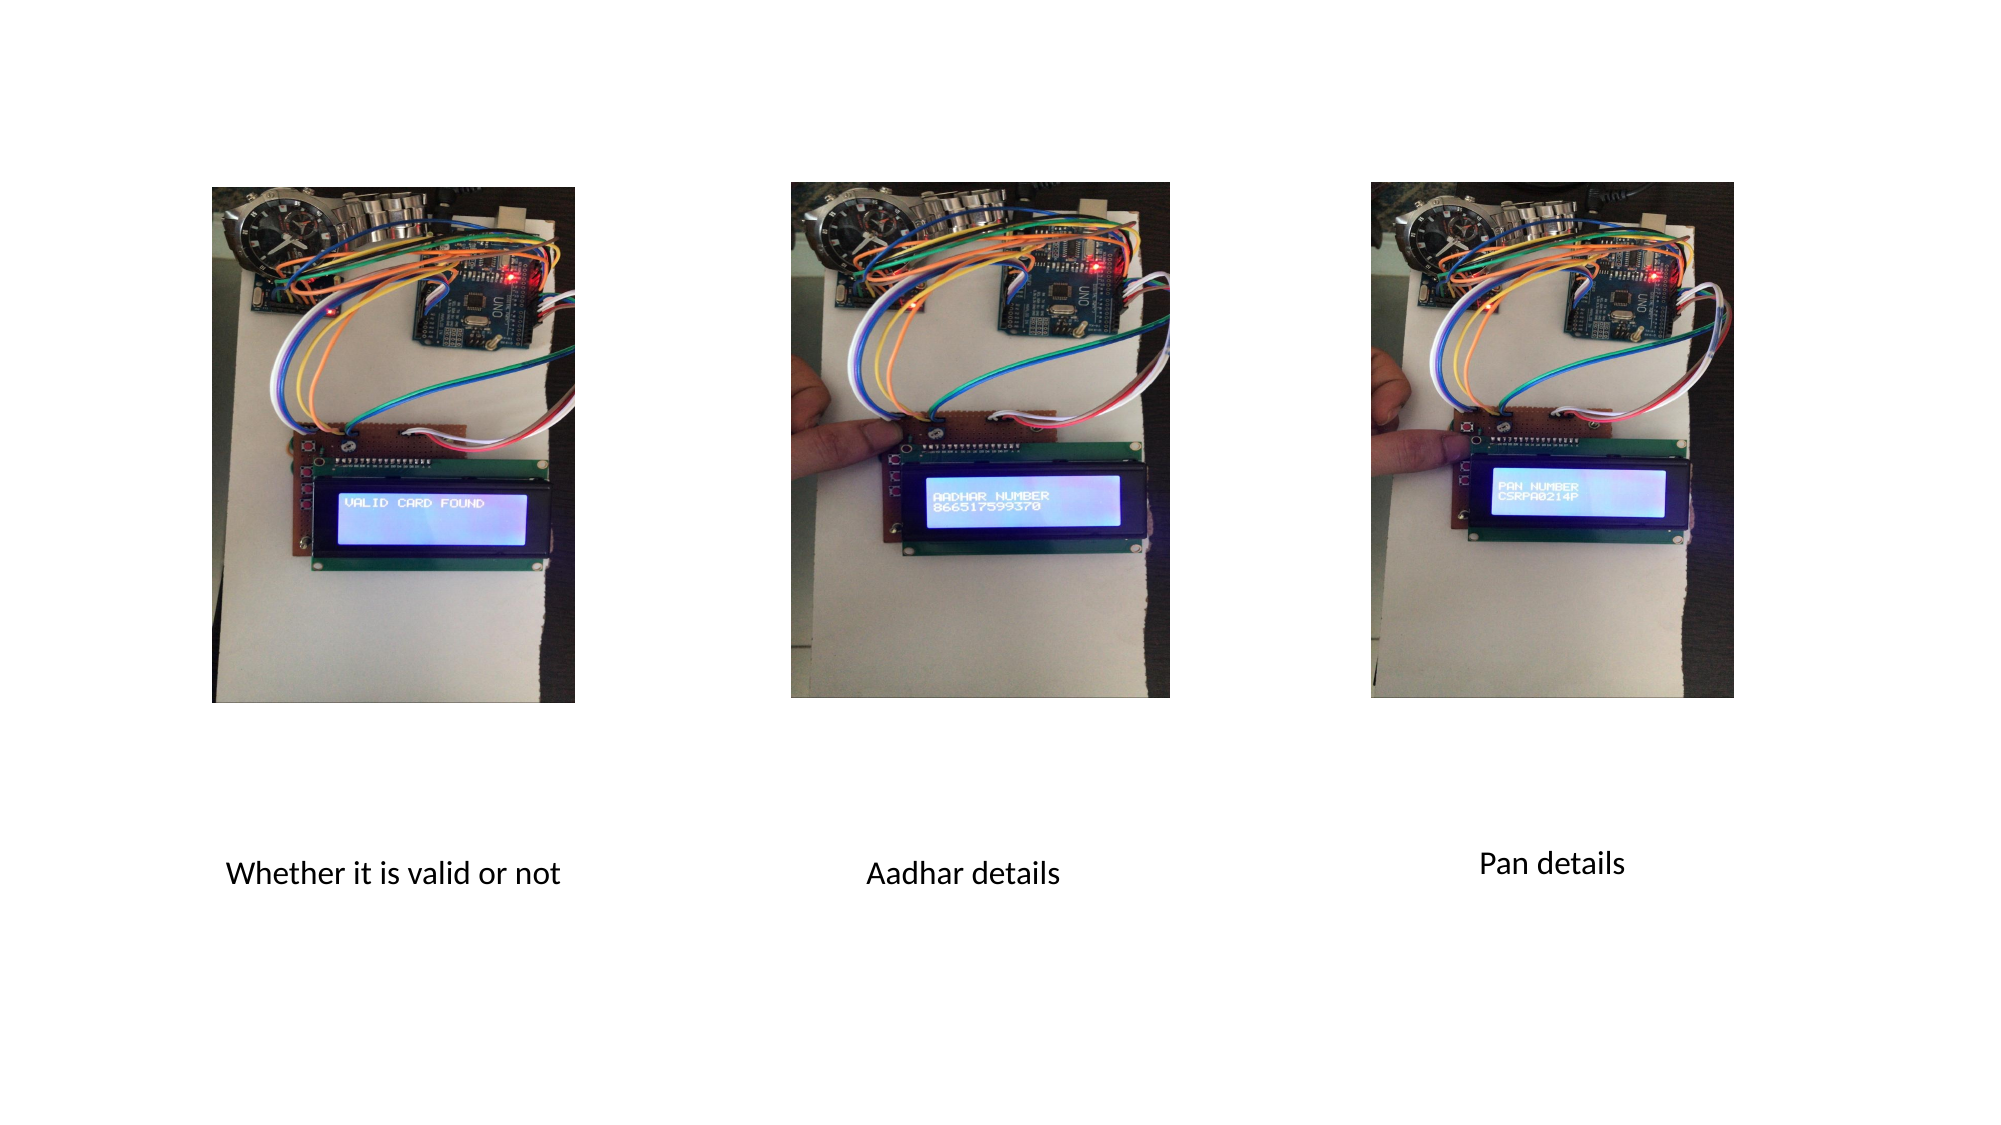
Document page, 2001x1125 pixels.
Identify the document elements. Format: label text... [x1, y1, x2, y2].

picture [791, 182, 1170, 698]
picture [1371, 182, 1734, 698]
text_box Whether it is valid or not [210, 843, 577, 899]
text_box Pan details [1464, 833, 1641, 889]
picture [212, 187, 575, 703]
text_box Aadhar details [851, 843, 1076, 899]
